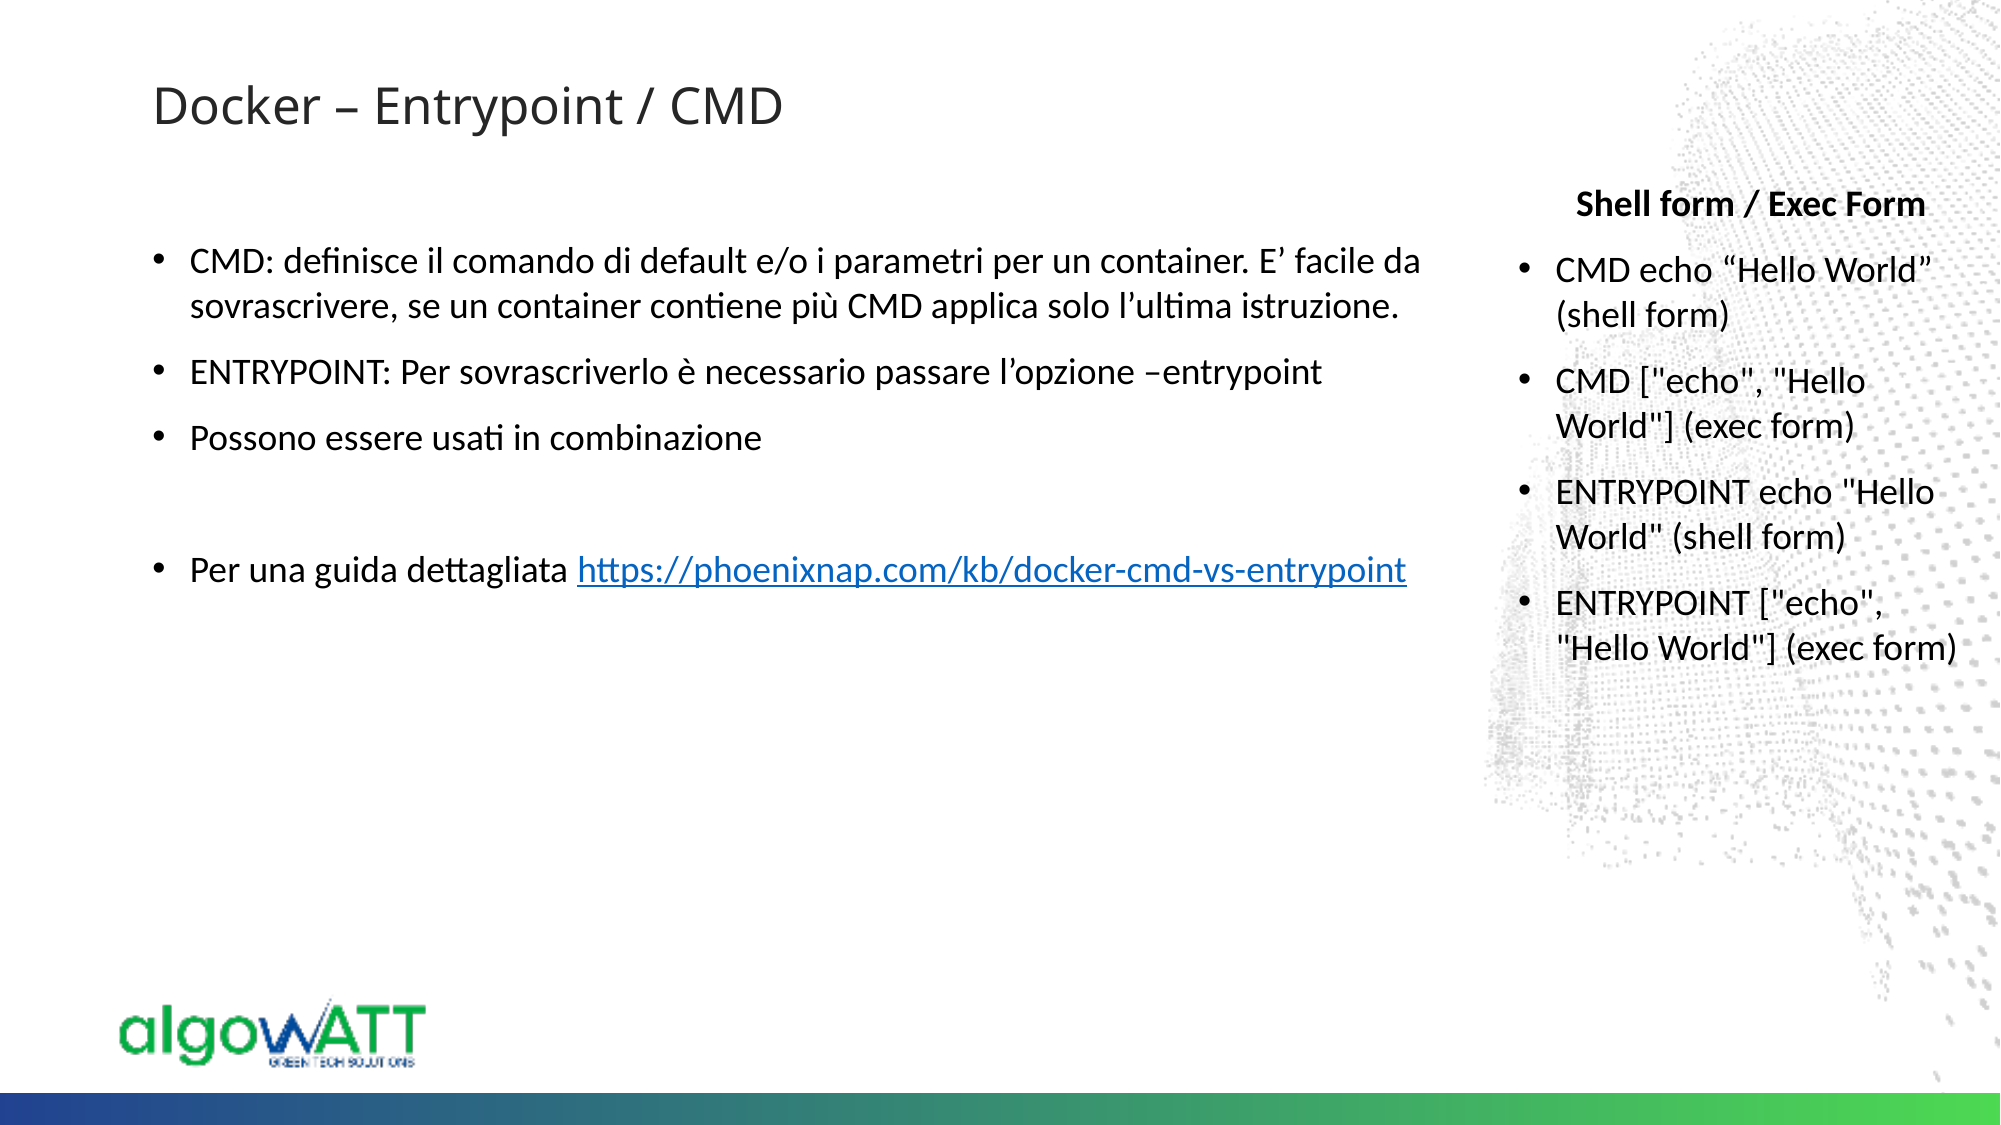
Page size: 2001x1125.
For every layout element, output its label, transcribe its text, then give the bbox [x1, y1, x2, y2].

picture [112, 978, 443, 1087]
picture [1370, 0, 2000, 1094]
text_box Shell form / Exec Form CMD echo “Hello World” (shell form) CMD ["echo", "Hello World"] (exec form) ENTRYPOINT echo "Hello World" (shell form) ENTRYPOINT ["echo", "Hello World"] (exec form) [1503, 171, 2000, 735]
list CMD: definisce il comando di default e/o i parametri per un container. E’ facile da sovrascrivere, se un container contiene più CMD applica solo l’ultima istruzione. ENTRYPOINT: Per sovrascriverlo è necessario passare l’opzione –entrypoint Possono essere usati in combinazione Per una guida dettagliata https://phoenixnap.com/kb/docker-cmd-vs-entrypoint [137, 228, 1469, 971]
title Docker – Entrypoint / CMD [137, 59, 1863, 149]
